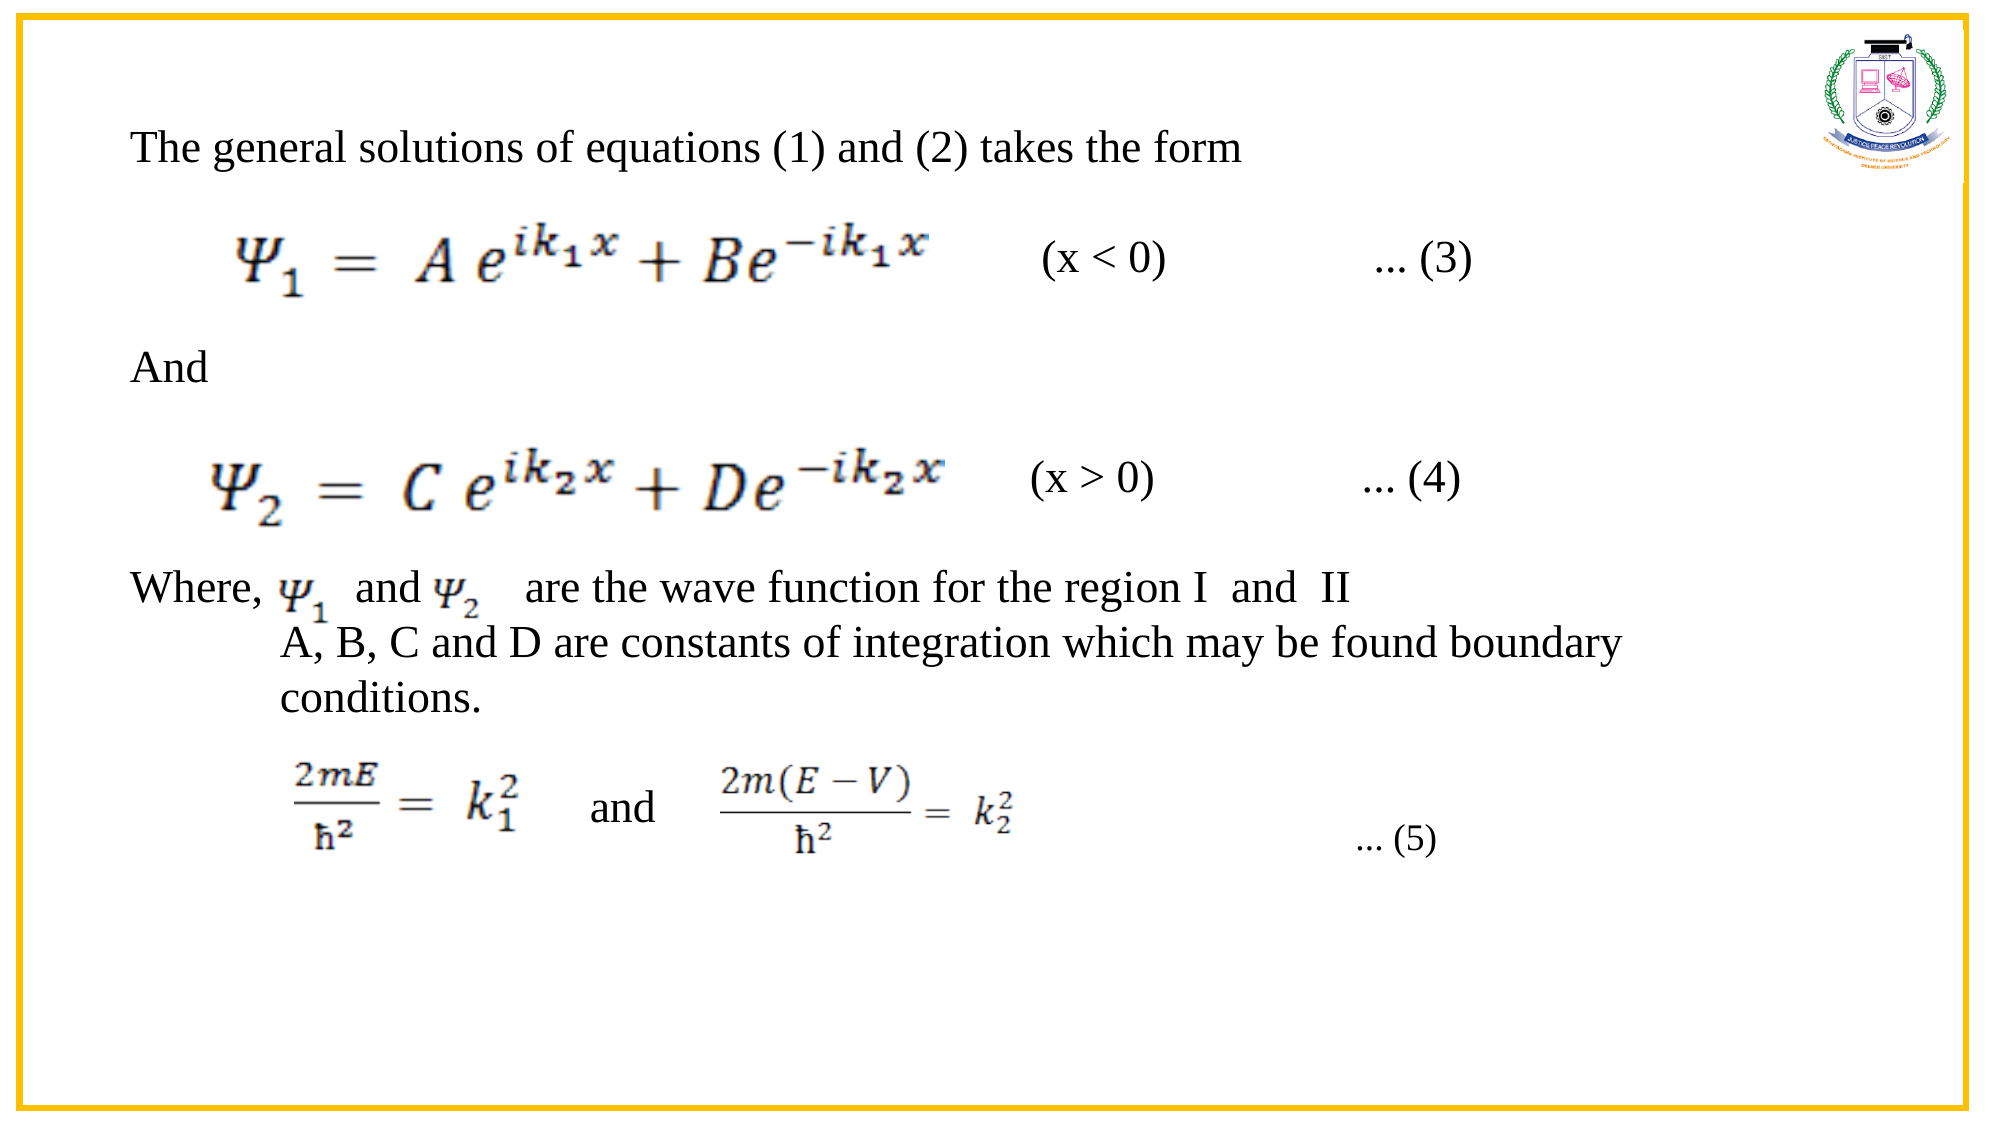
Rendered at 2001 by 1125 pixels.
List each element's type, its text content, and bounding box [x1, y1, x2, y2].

picture [433, 567, 485, 629]
text_box The general solutions of equations (1) and (2) takes the form (x < 0) ... (3) And (x > 0) ... (4) Where, and are the wave function for the region I and II A, B, C and D are constants of integration which may be found boundary conditions. and [115, 109, 1650, 895]
picture [210, 441, 945, 544]
picture [720, 763, 1018, 863]
text_box [18, 16, 1967, 1109]
picture [278, 567, 335, 635]
picture [235, 216, 929, 314]
picture [294, 757, 526, 860]
picture [1806, 30, 1964, 183]
text_box ... (5) [1340, 805, 1453, 866]
